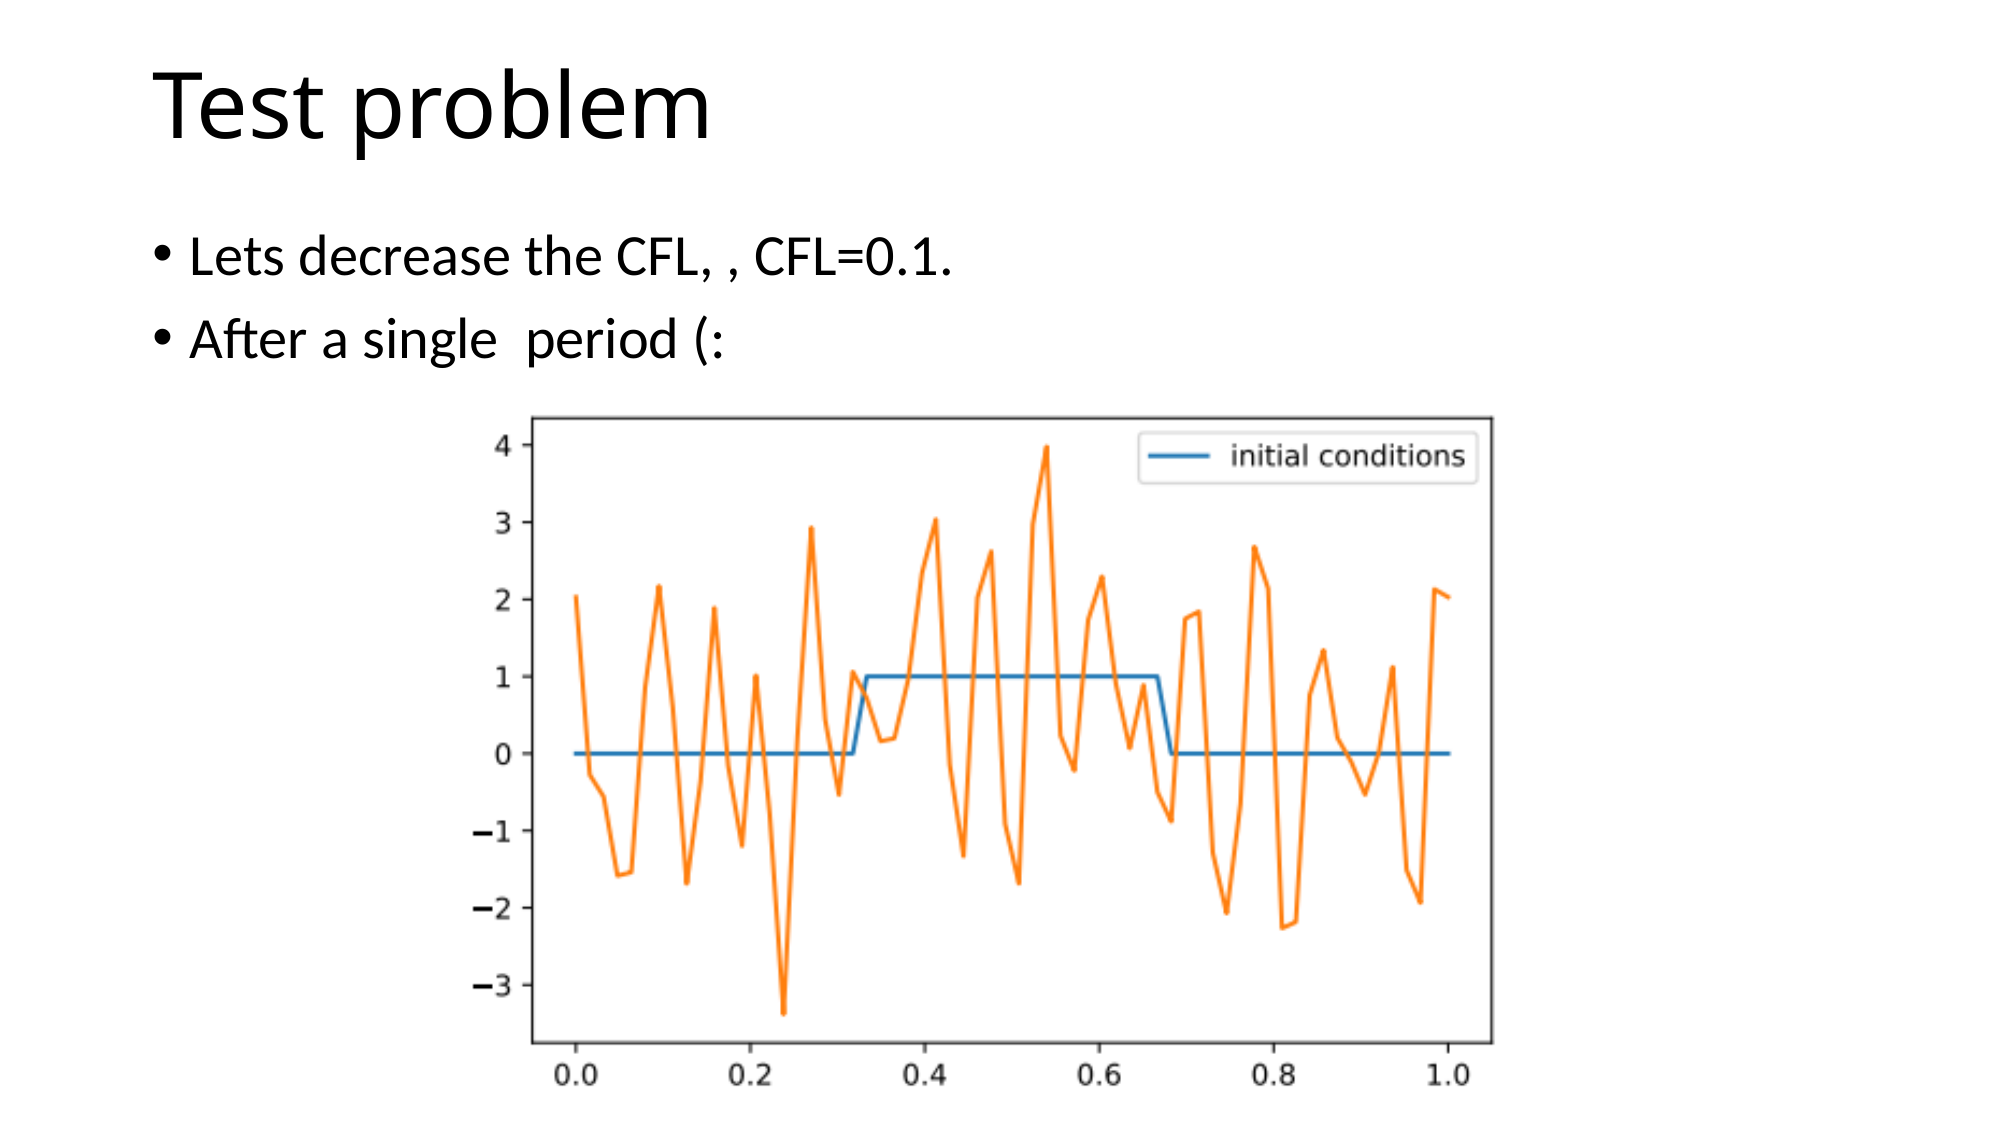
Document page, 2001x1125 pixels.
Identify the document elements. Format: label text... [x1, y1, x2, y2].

picture [450, 388, 1518, 1108]
title Test problem [137, 0, 1863, 218]
